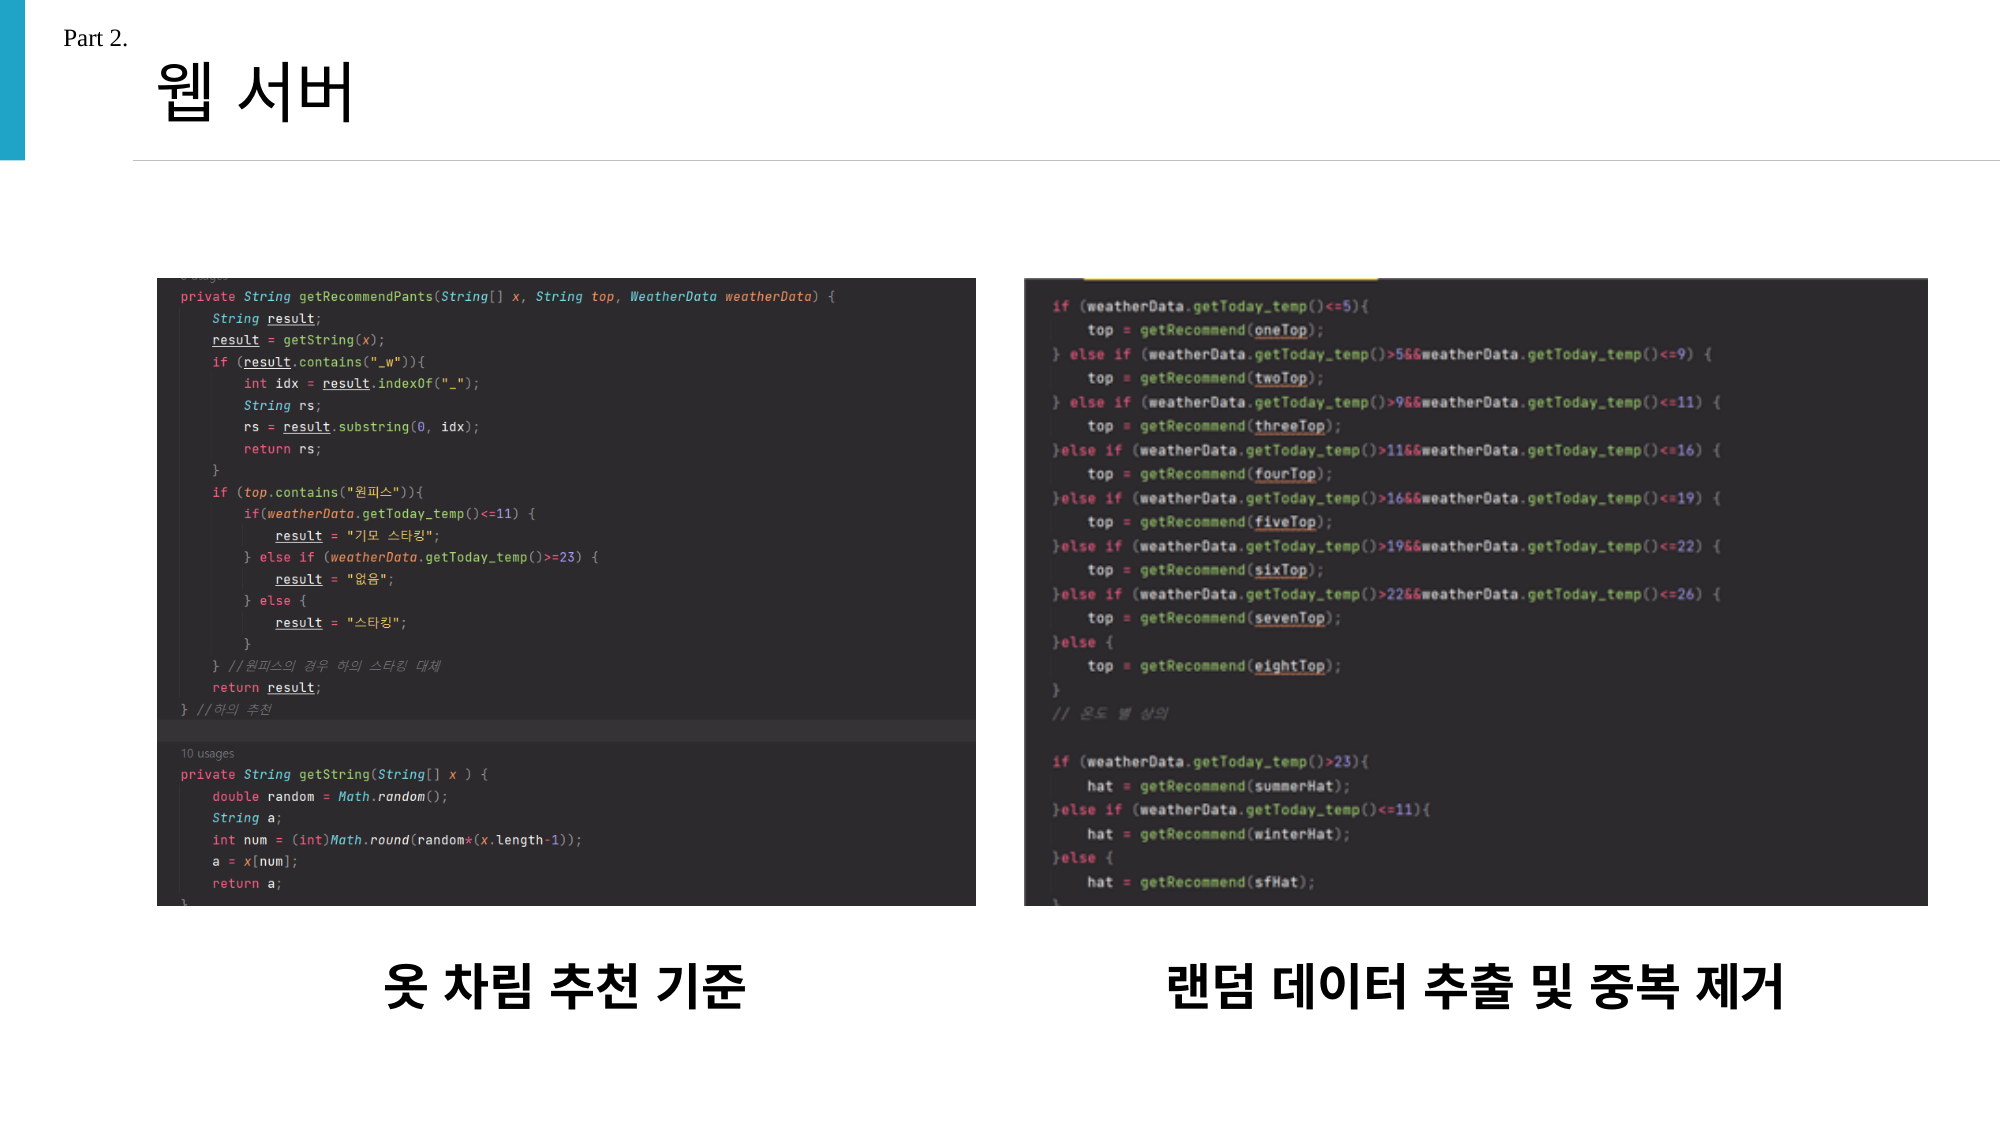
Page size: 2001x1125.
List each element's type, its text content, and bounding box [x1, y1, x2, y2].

picture [1024, 278, 1928, 906]
text_box Part 2. [48, 13, 144, 59]
text_box 옷 차림 추천 기준 [369, 947, 763, 1023]
text_box 웹 서버 [140, 43, 374, 139]
text_box [0, 0, 26, 161]
picture [157, 278, 976, 906]
text_box 랜덤 데이터 추출 및 중복 제거 [1150, 947, 1803, 1023]
